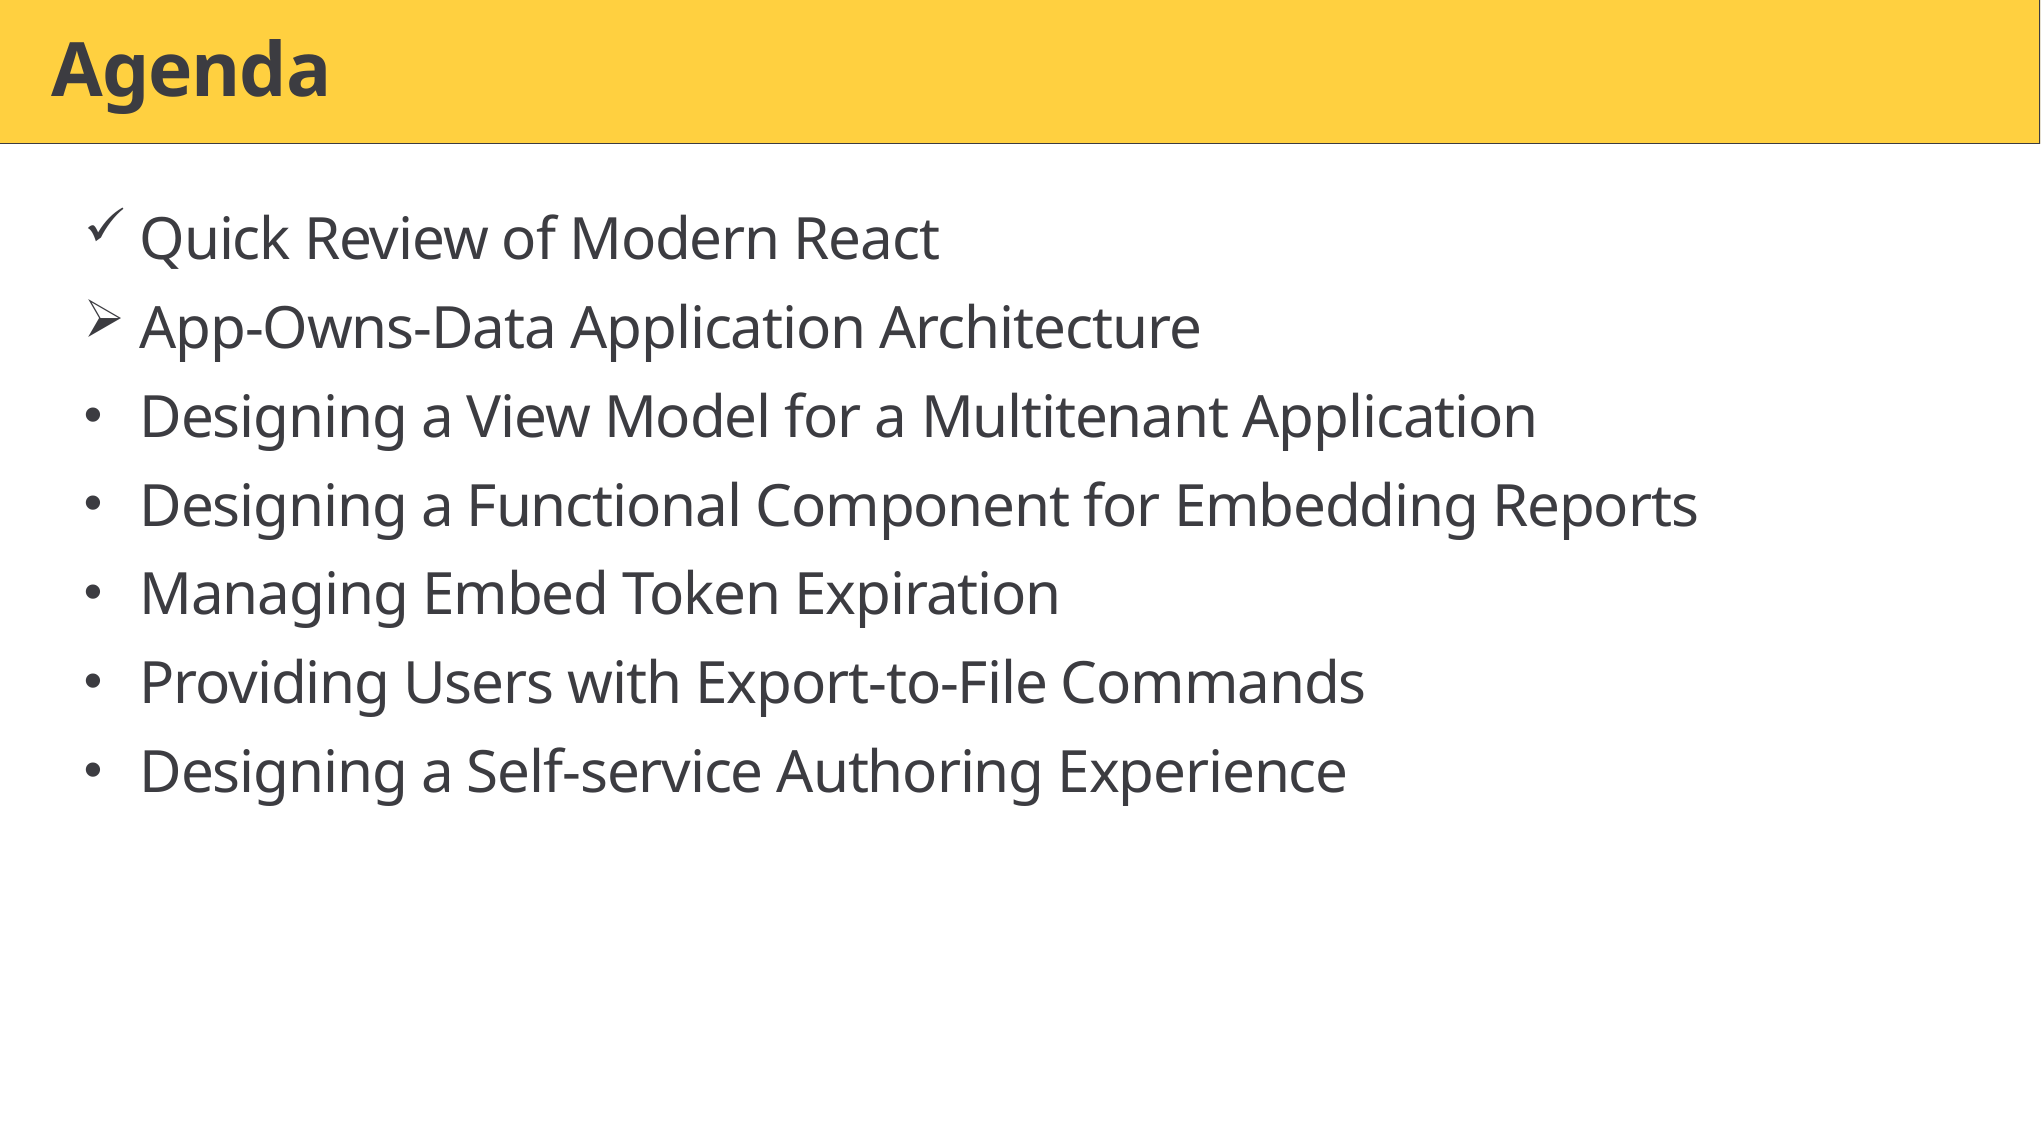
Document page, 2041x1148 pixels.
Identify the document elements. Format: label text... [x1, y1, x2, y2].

list Quick Review of Modern React App-Owns-Data Application Architecture Designing a View Model for a Multitenant Application Designing a Functional Component for Embedding Reports Managing Embed Token Expiration Providing Users with Export-to-File Commands Designing a Self-service Authoring Experience [83, 201, 1988, 900]
title Agenda [51, 31, 1988, 113]
